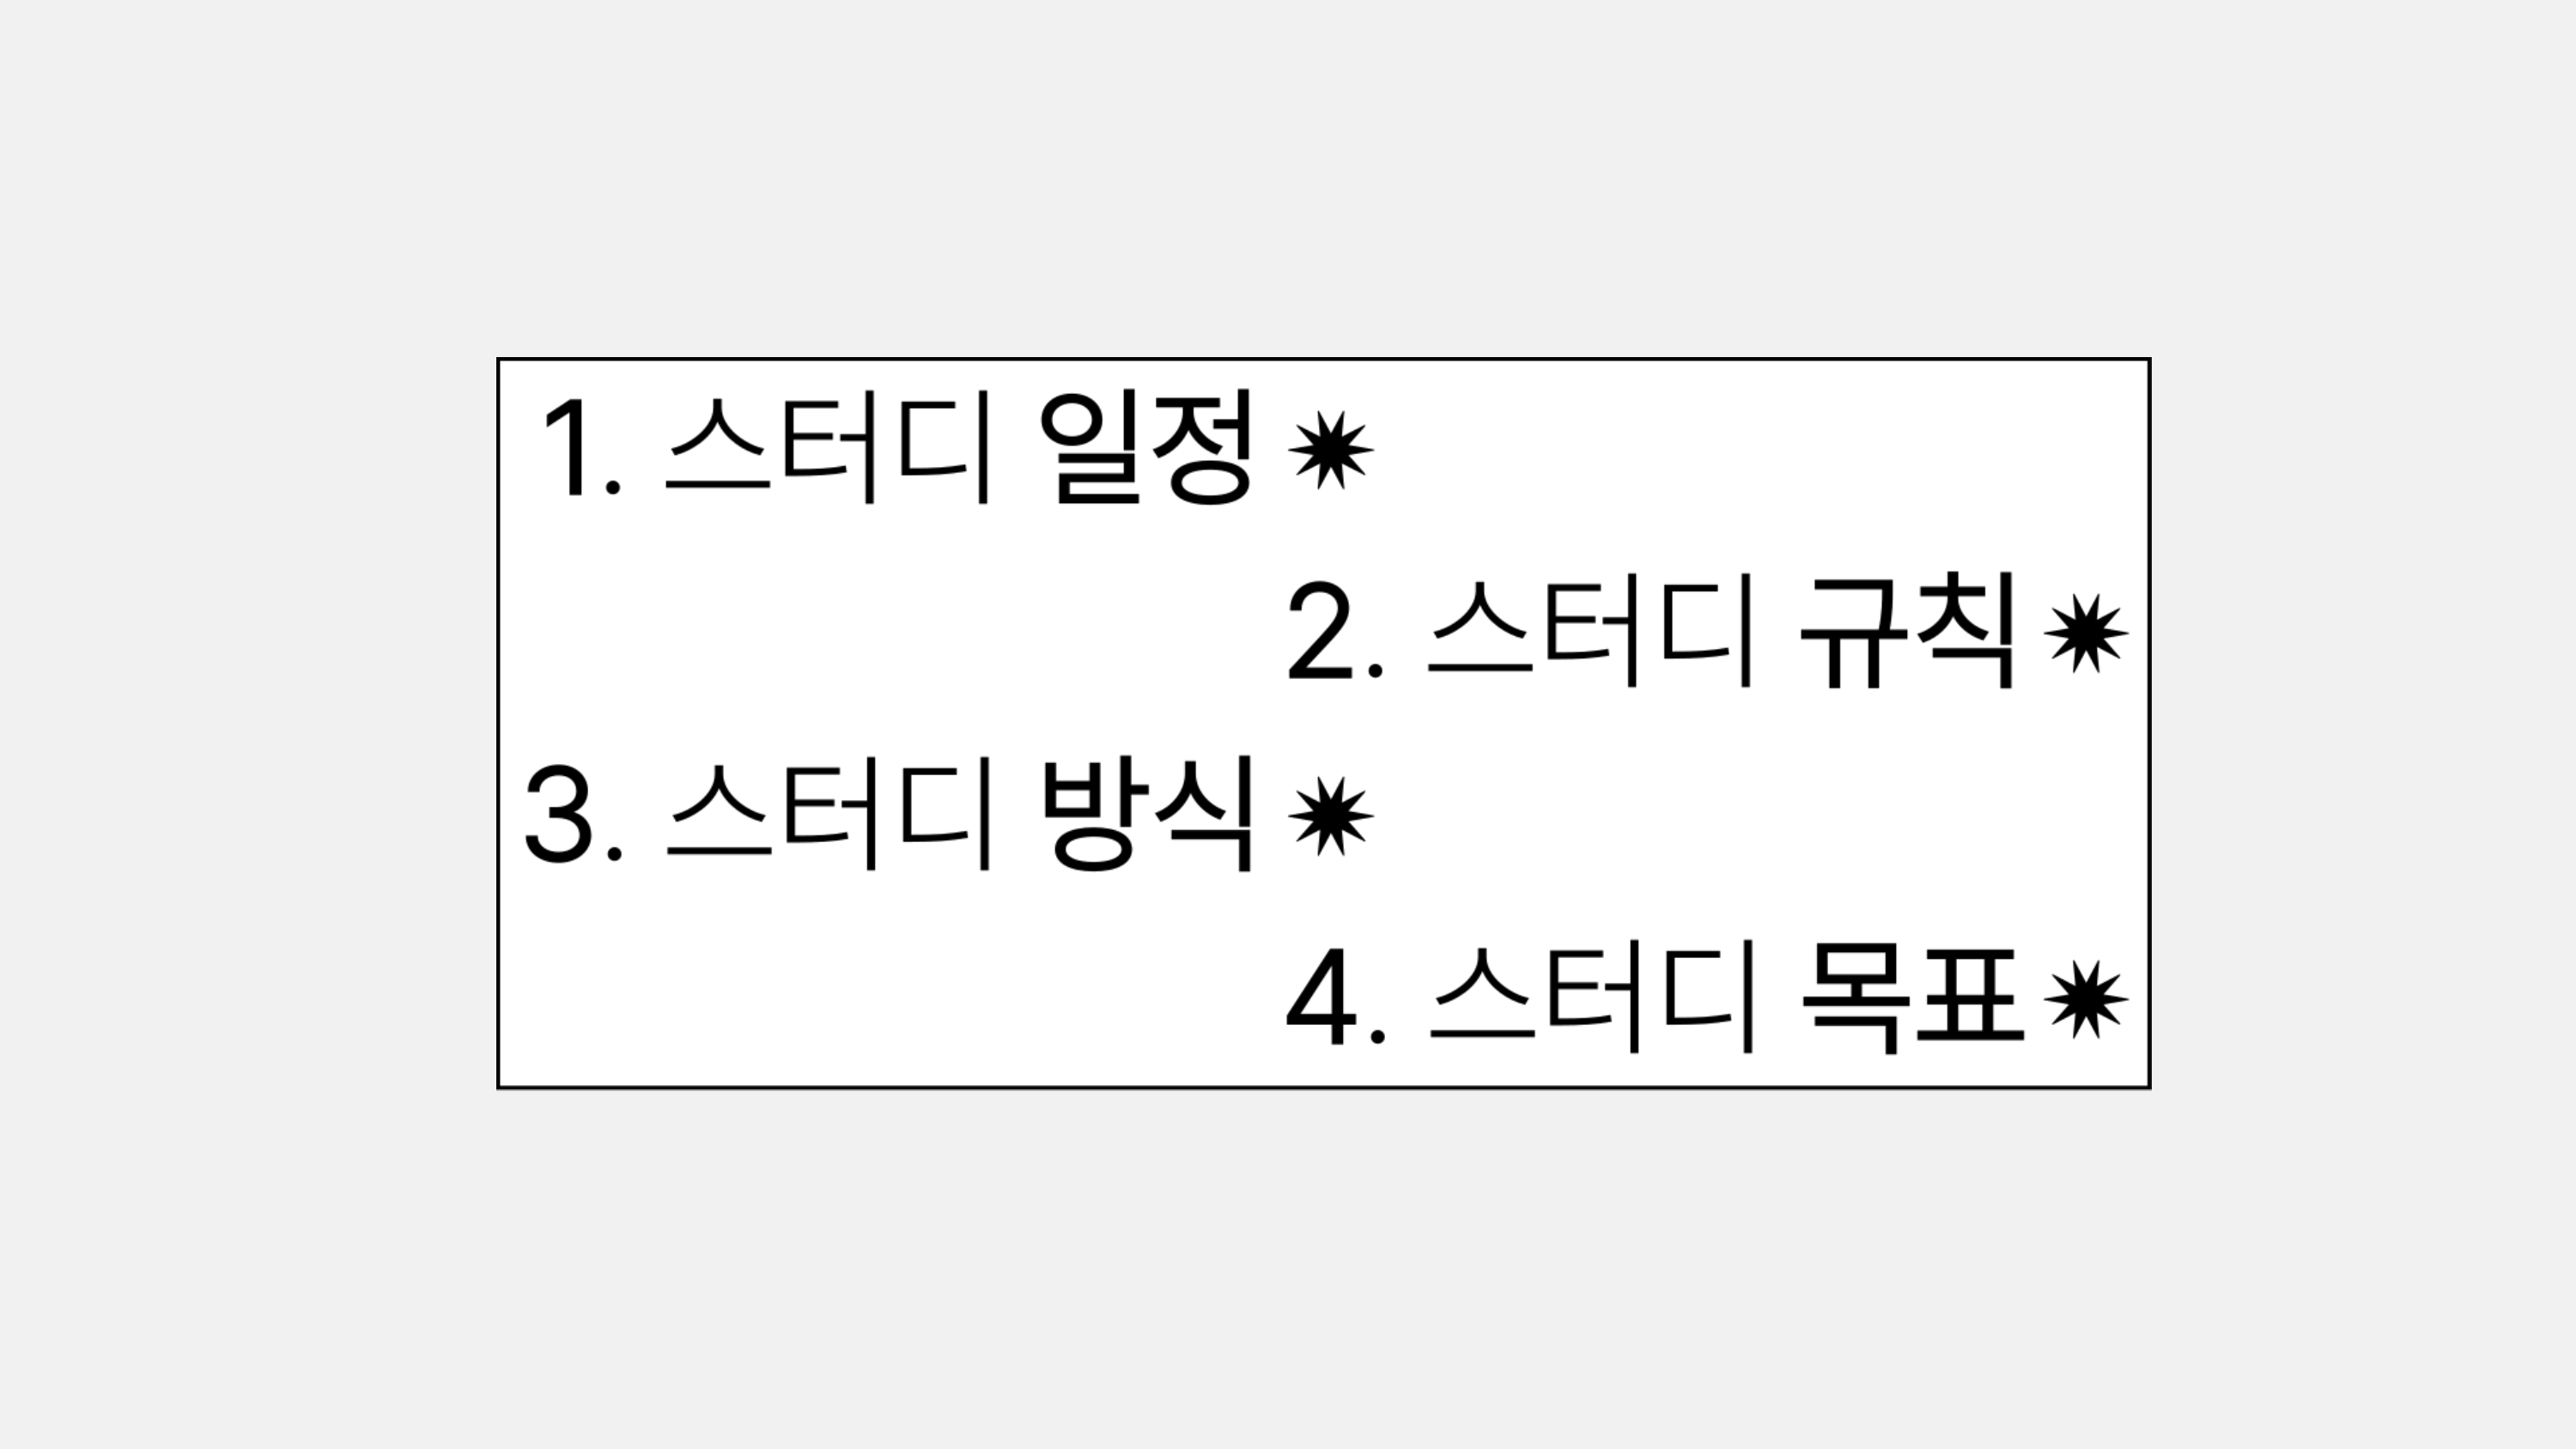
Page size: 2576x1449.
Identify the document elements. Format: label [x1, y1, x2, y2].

text_box [496, 664, 1230, 670]
text_box [496, 1032, 1233, 1091]
text_box [1392, 357, 2152, 853]
picture [471, 306, 2157, 1208]
